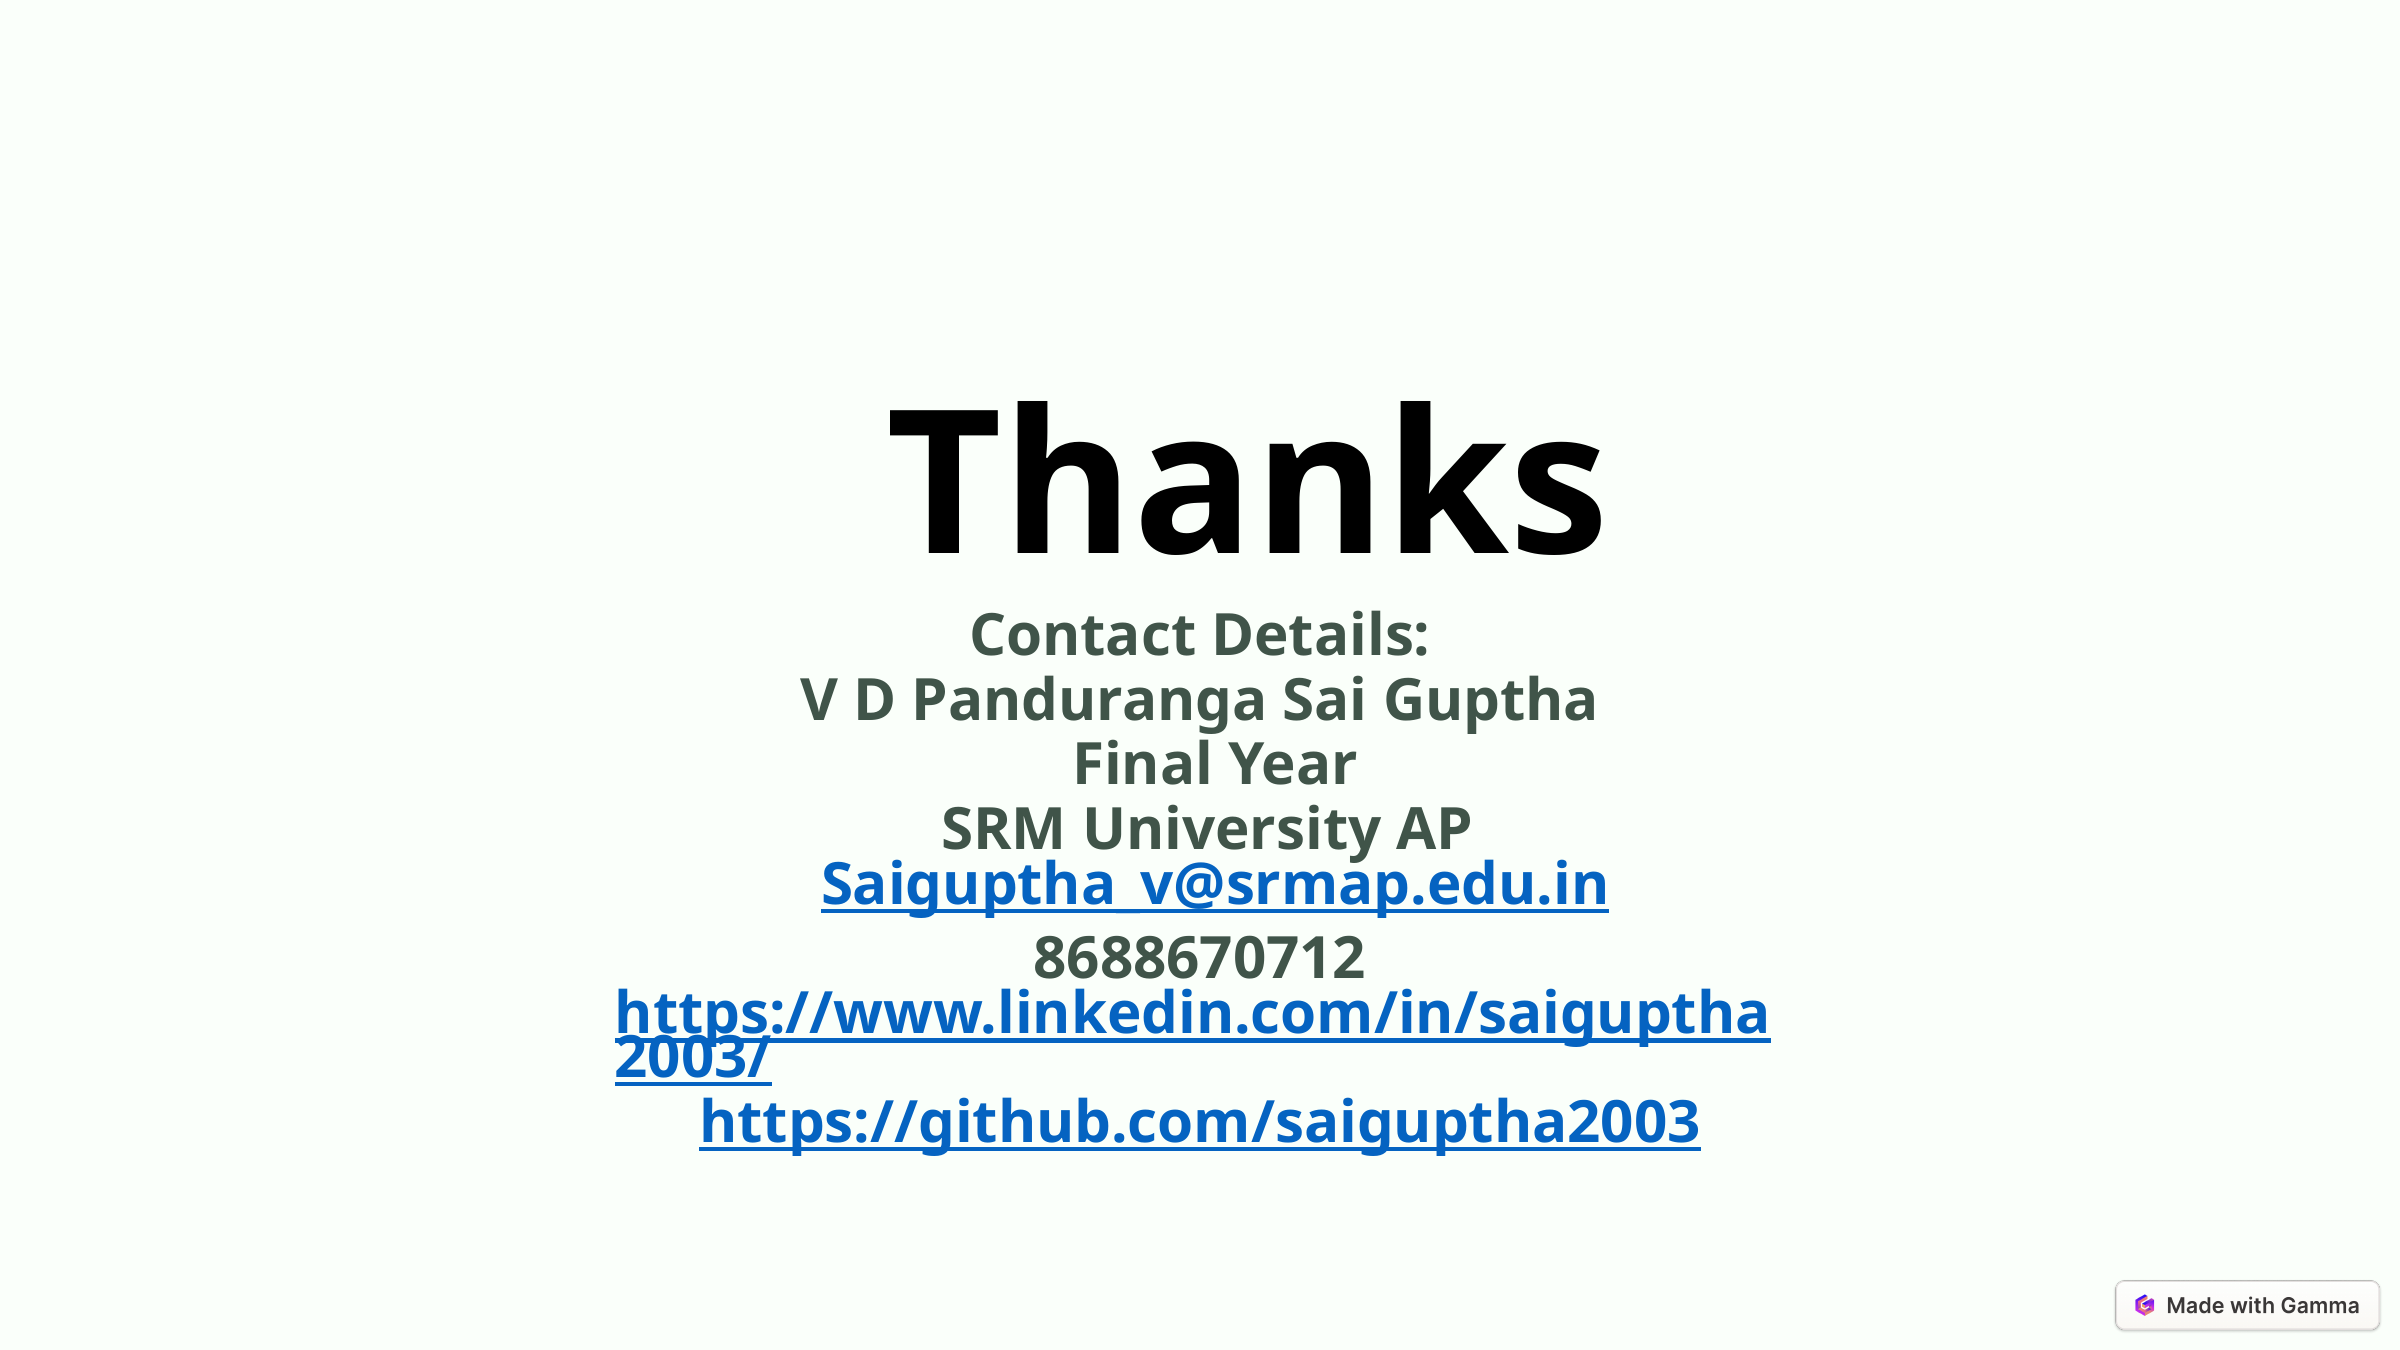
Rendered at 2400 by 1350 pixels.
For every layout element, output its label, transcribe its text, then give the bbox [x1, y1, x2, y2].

text_box Contact Details: V D Panduranga Sai Guptha Final Year SRM University AP Saiguptha_v@srmap.edu.in 8688670712 https://www.linkedin.com/in/saiguptha2003/ https://github.com/saiguptha2003 [599, 595, 1800, 1192]
picture [2106, 1271, 2389, 1339]
text_box Thanks [871, 470, 2072, 601]
